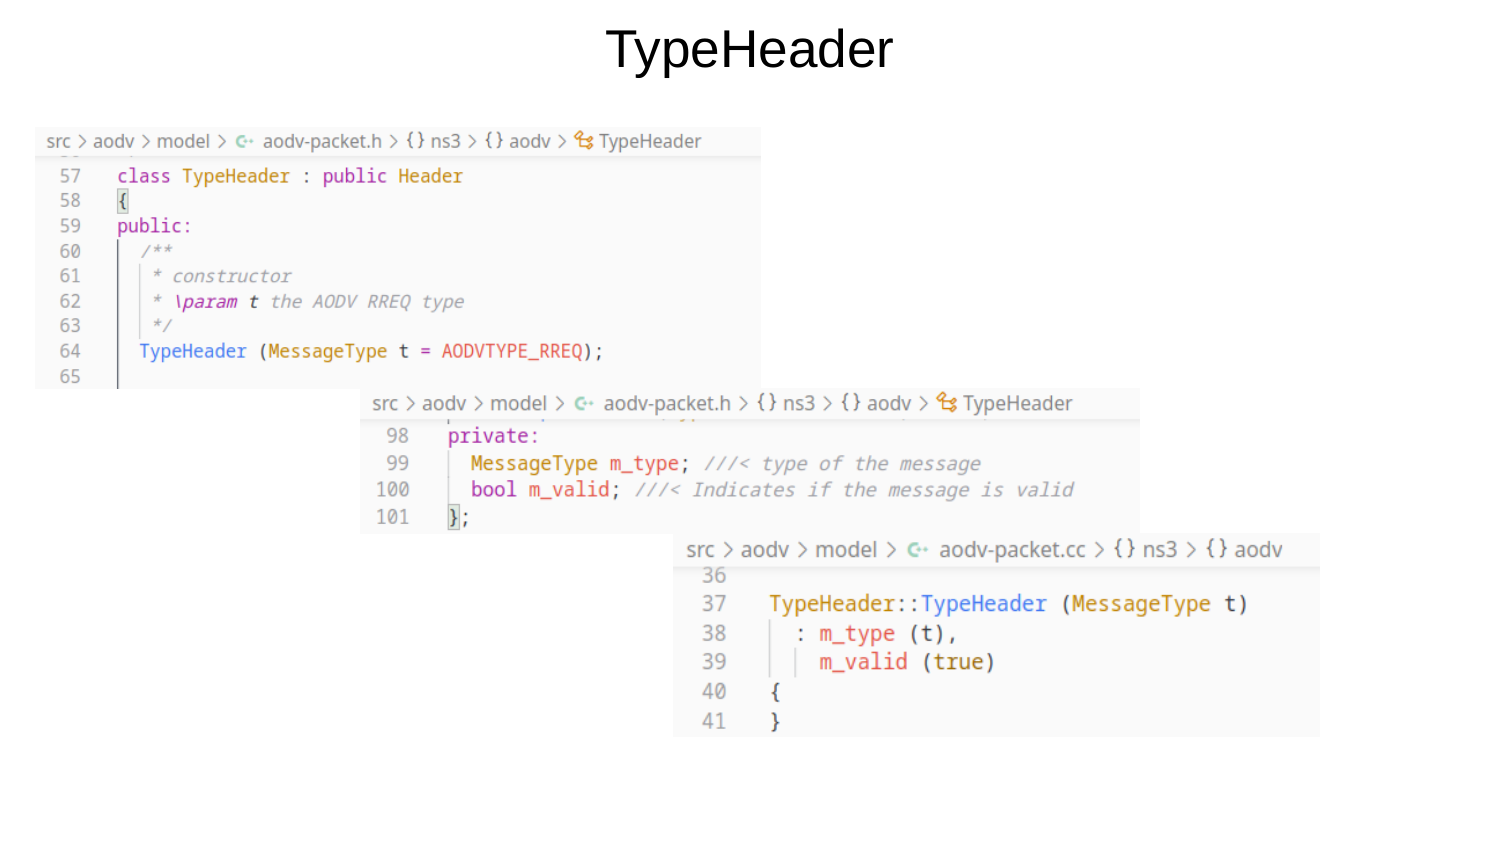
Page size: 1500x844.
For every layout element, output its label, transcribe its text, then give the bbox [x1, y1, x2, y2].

title TypeHeader [51, 0, 1449, 94]
picture [35, 127, 1321, 738]
